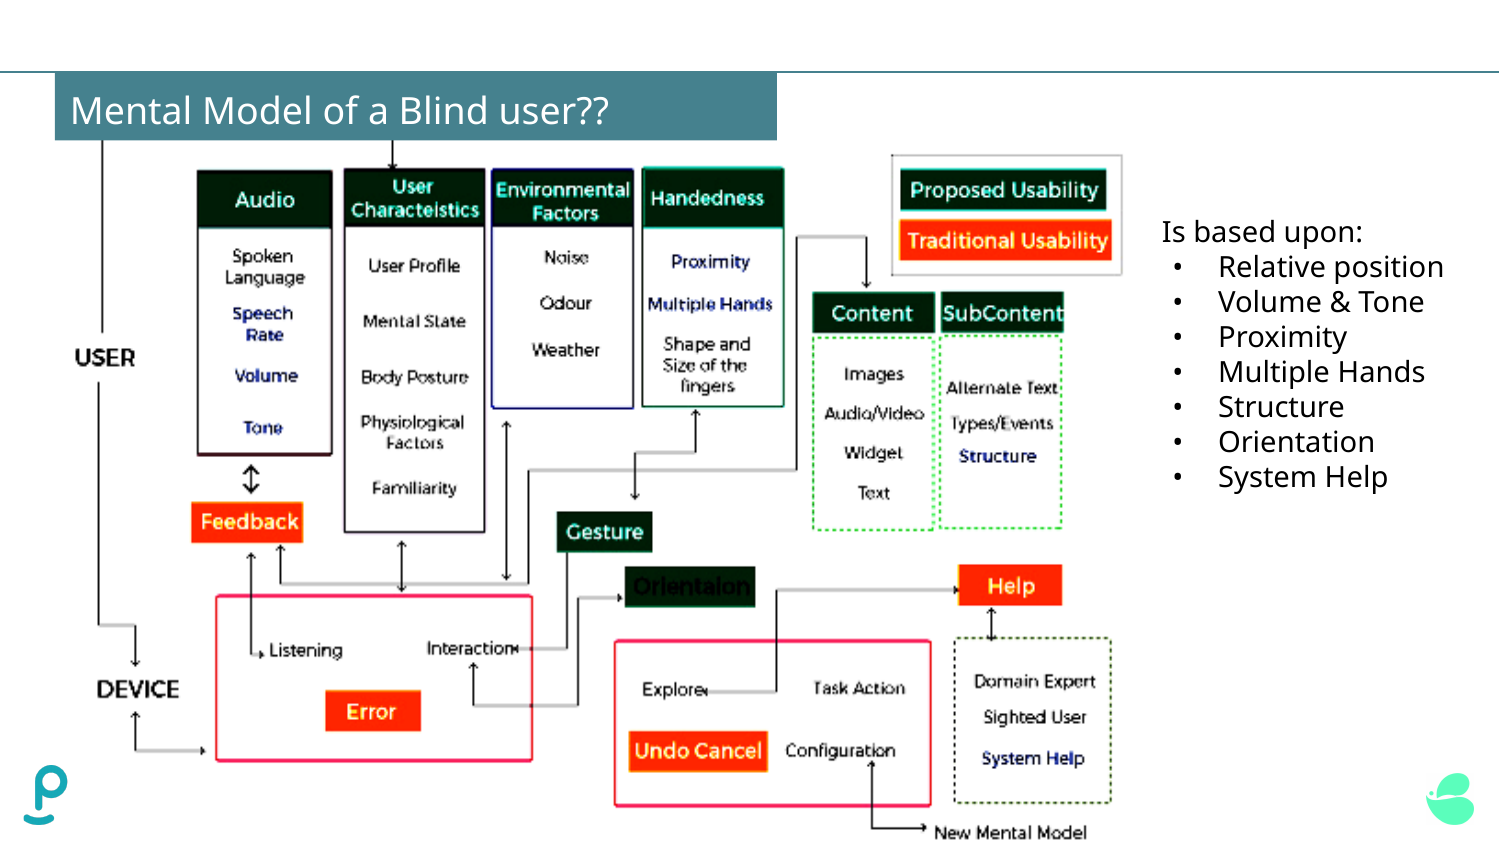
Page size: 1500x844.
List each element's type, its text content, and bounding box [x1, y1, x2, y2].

text_box Mental Model of a Blind user?? [54, 81, 777, 102]
picture [23, 103, 1147, 844]
picture [1425, 773, 1474, 825]
text_box Is based upon: Relative position Volume & Tone Proximity Multiple Hands Structure Orientation System Help [1151, 206, 1462, 692]
